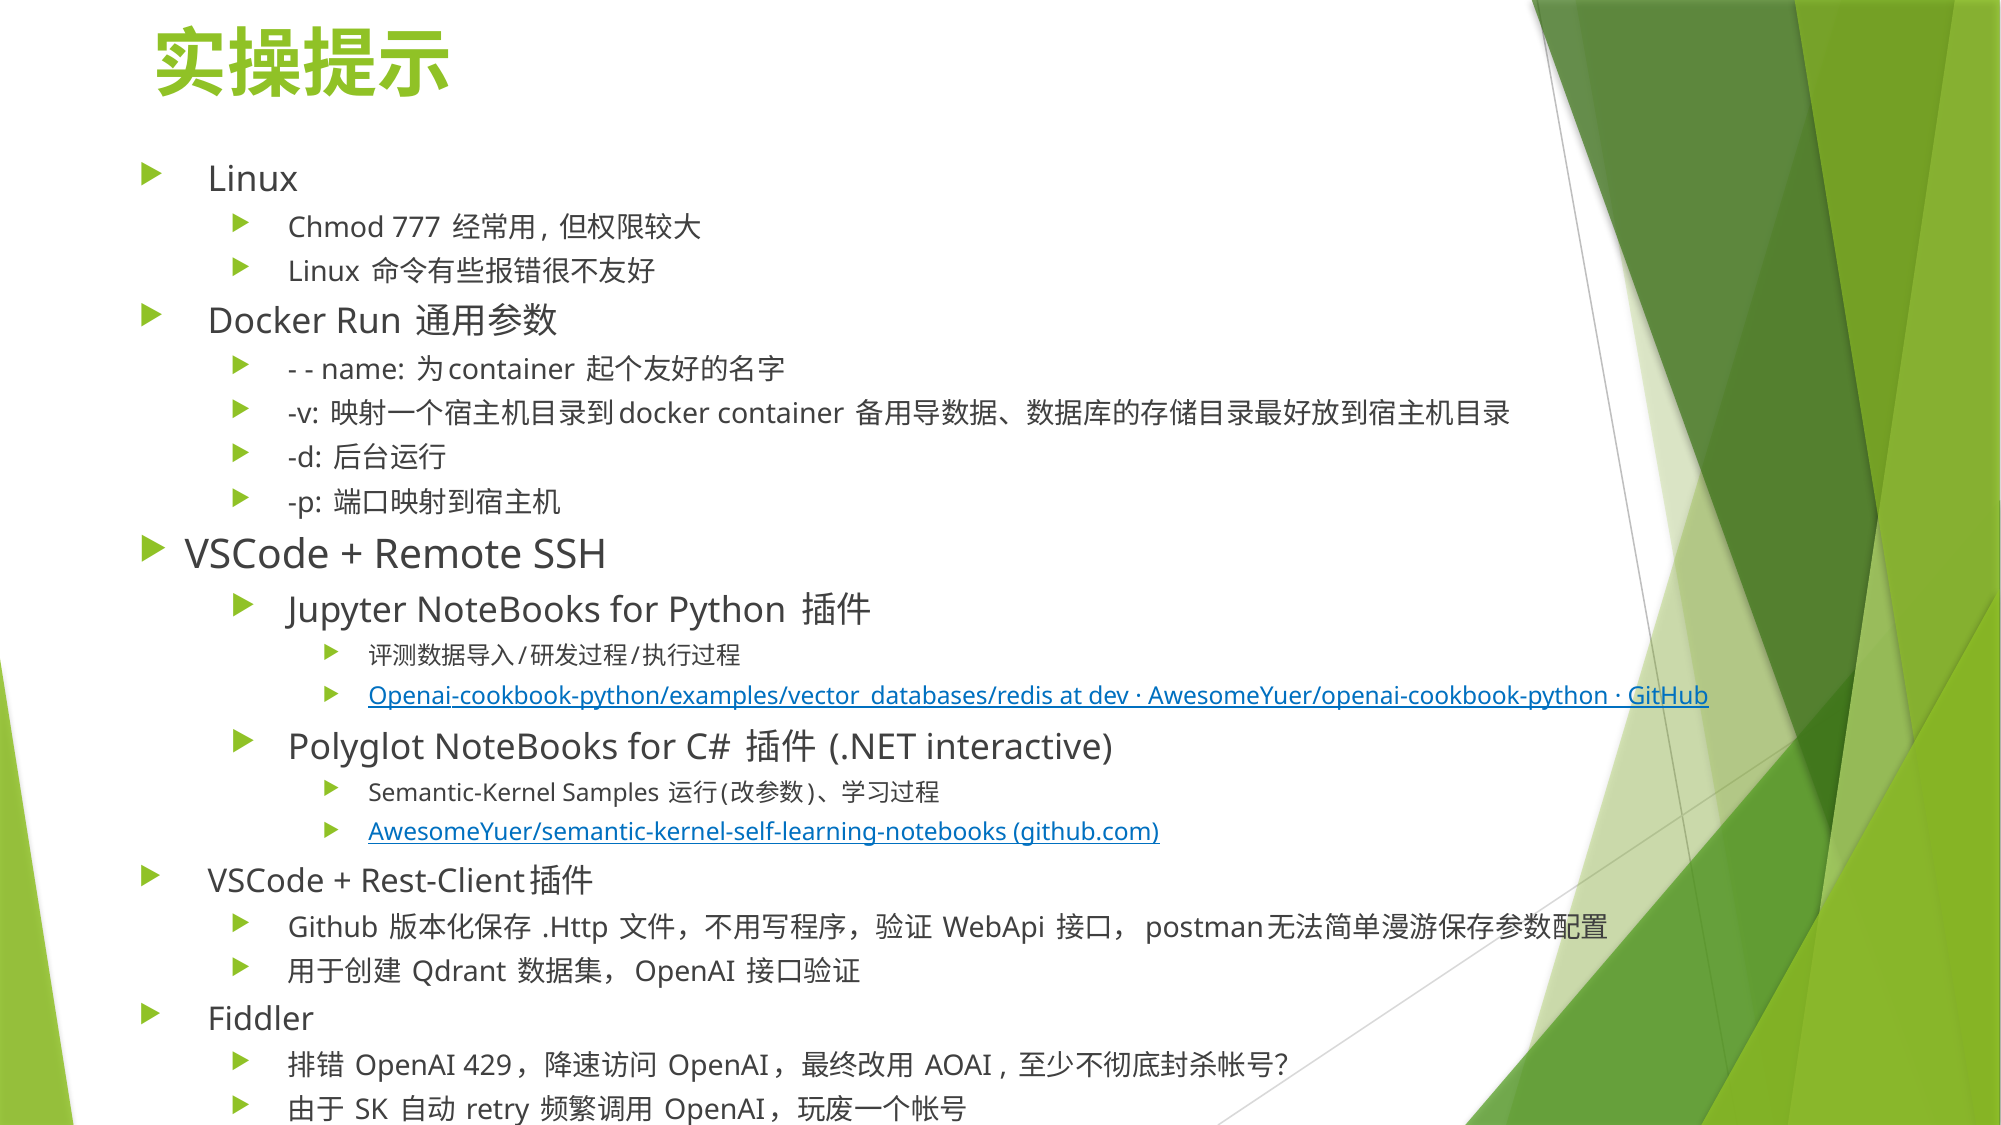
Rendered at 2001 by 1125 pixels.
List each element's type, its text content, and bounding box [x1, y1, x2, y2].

title 实操提示 [137, 7, 1863, 169]
list Linux Chmod 777 经常用, 但权限较大 Linux 命令有些报错很不友好 Docker Run 通用参数 - - name: 为container 起个友好的名字 -v: 映射一个宿主机目录到docker container 备用导数据、数据库的存储目录最好放到宿主机目录 -d: 后台运行 -p: 端口映射到宿主机 VSCode + Remote SSH Jupyter NoteBooks for Python 插件 评测数据导入/研发过程/执行过程 Openai-cookbook-python/examples/vector_databases/redis at dev · AwesomeYuer/openai-cookbook-python · GitHub Polyglot NoteBooks for C# 插件 (.NET interactive) Semantic-Kernel Samples 运行(改参数)、学习过程 AwesomeYuer/semantic-kernel-self-learning-notebooks (github.com) VSCode + Rest-Client插件 Github 版本化保存 .Http 文件，不用写程序，验证 WebApi 接口，postman无法简单漫游保存参数配置 用于创建 Qdrant 数据集，OpenAI 接口验证 Fiddler 排错 OpenAI 429，降速访问 OpenAI，最终改用 AOAI , 至少不彻底封杀帐号？ 由于 SK 自动 retry 频繁调用 OpenAI，玩废一个帐号 [123, 148, 1849, 1125]
